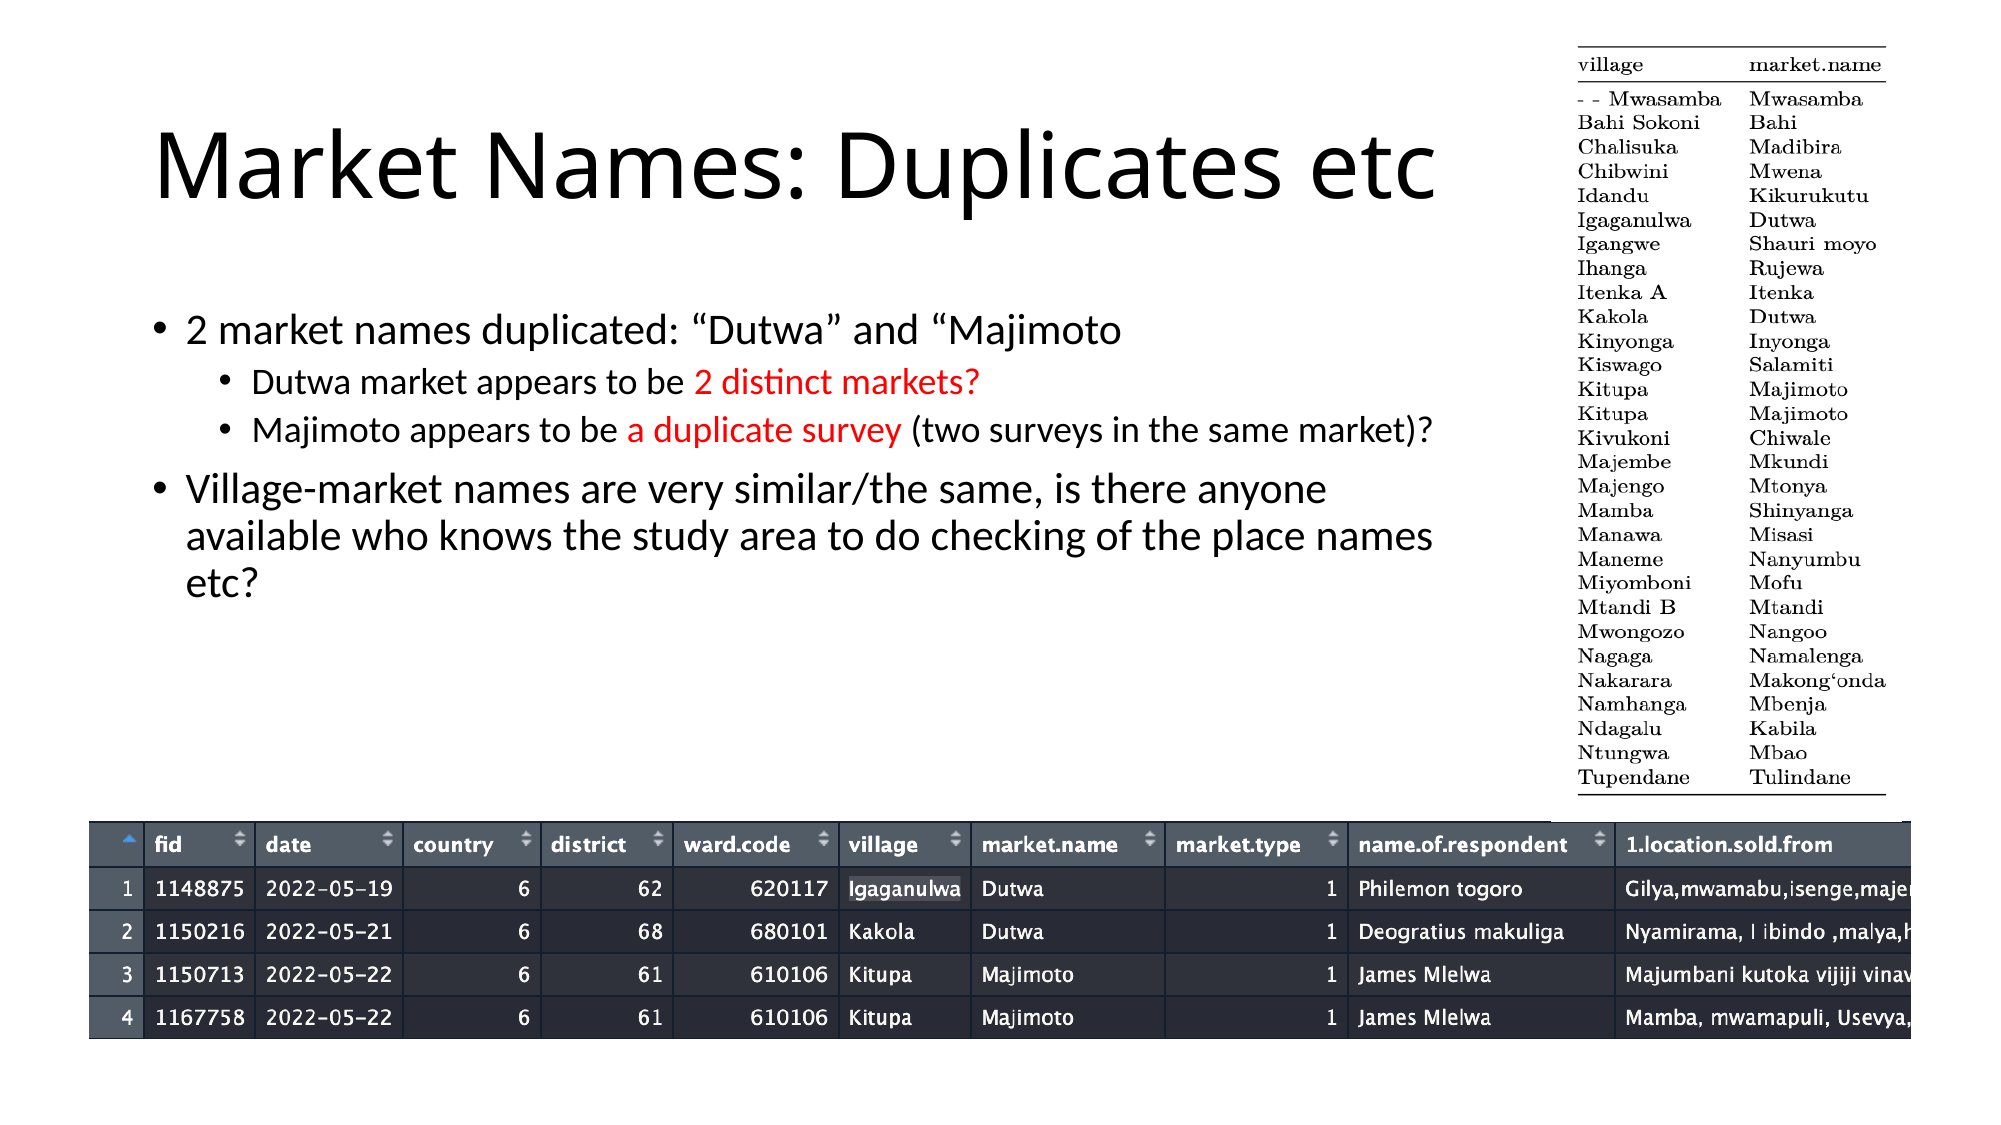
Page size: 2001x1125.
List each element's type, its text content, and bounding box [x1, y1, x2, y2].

title Market Names: Duplicates etc [137, 59, 1550, 278]
list 2 market names duplicated: “Dutwa” and “Majimoto Dutwa market appears to be 2 distinct markets? Majimoto appears to be a duplicate survey (two surveys in the same market)? Village-market names are very similar/the same, is there anyone available who knows the study area to do checking of the place names etc? [137, 299, 1486, 644]
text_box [1550, 31, 1902, 822]
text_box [89, 821, 1911, 1039]
